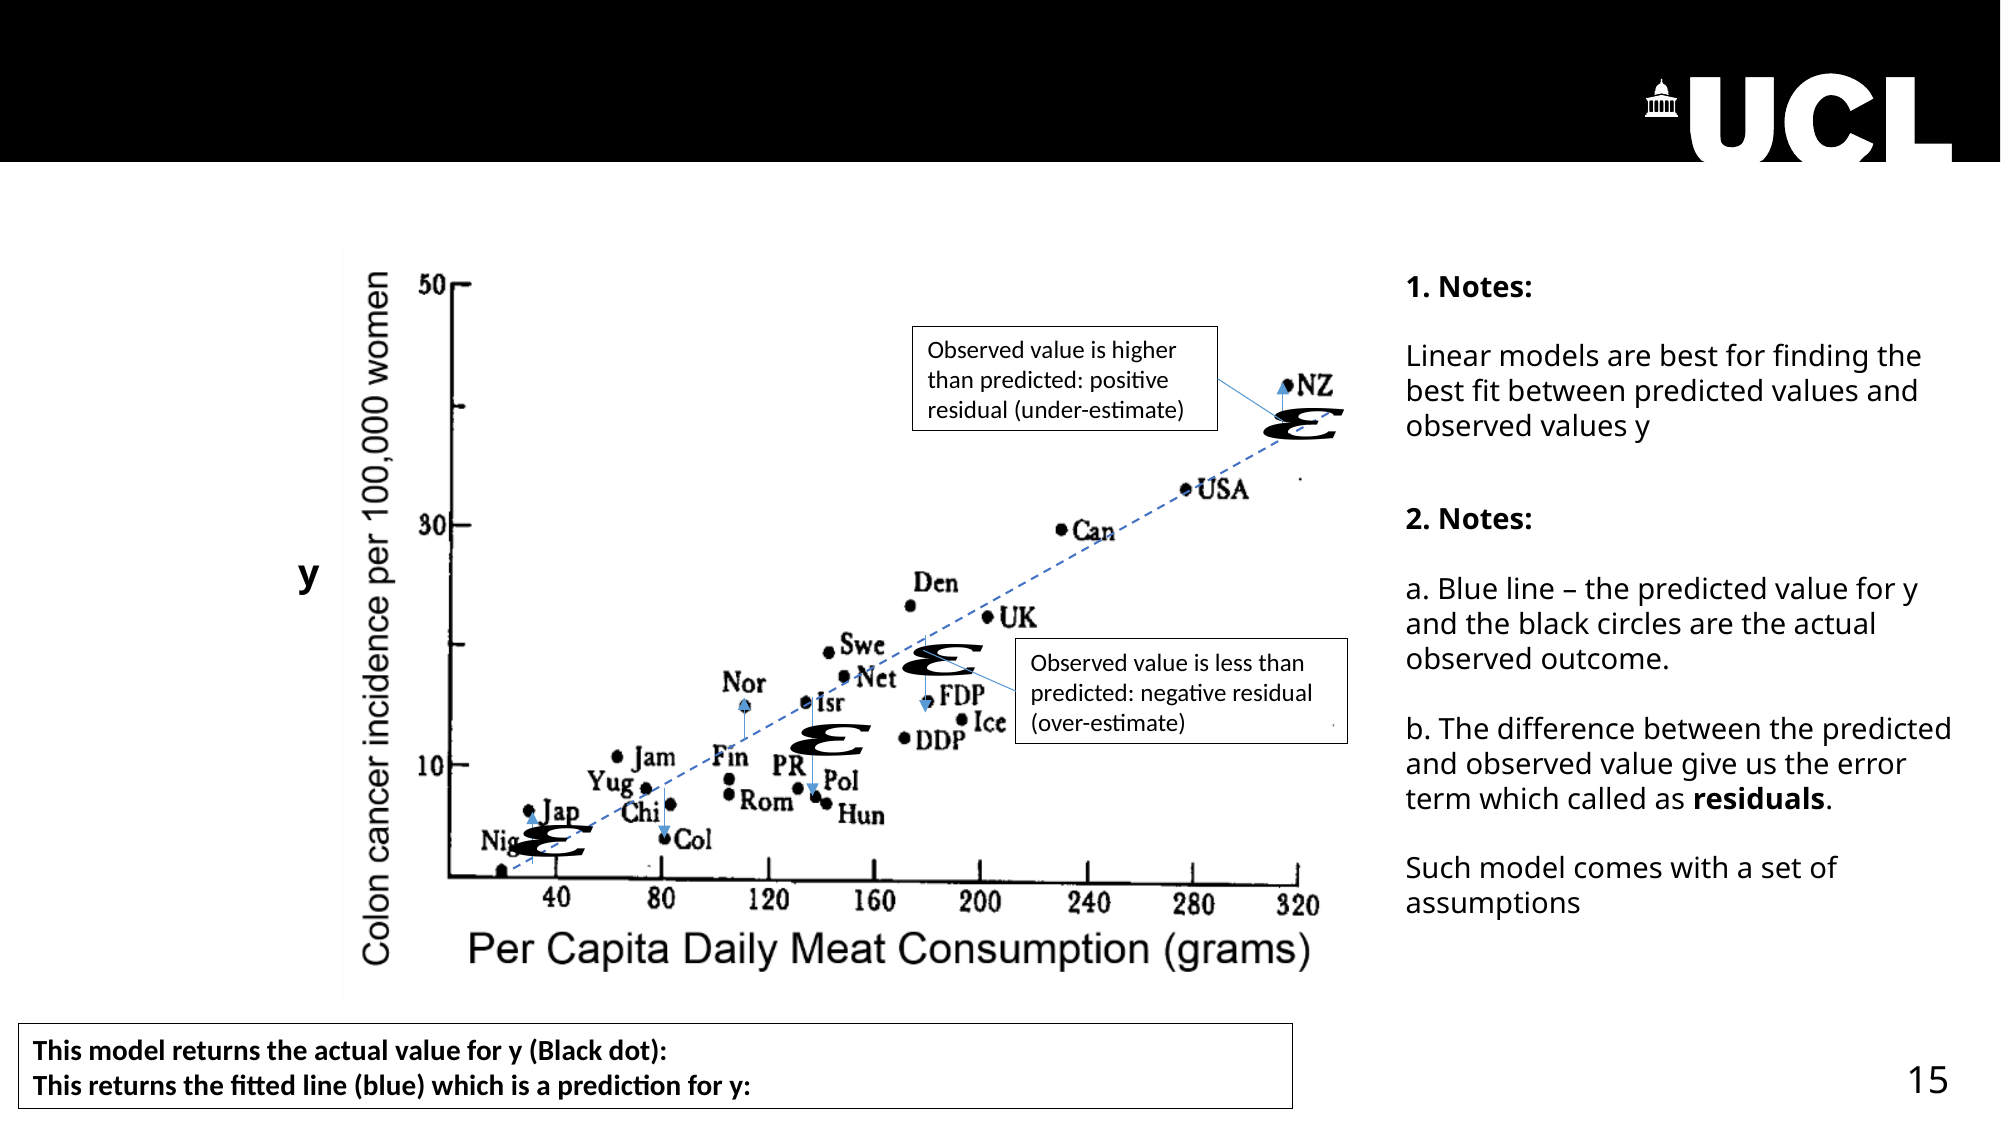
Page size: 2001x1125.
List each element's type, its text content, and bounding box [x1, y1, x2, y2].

text_box y [283, 541, 335, 602]
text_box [513, 411, 1332, 869]
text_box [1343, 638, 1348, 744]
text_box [923, 650, 1016, 692]
text_box 1. Notes: Linear models are best for finding the best fit between predicted values and observed values y [1390, 260, 1990, 451]
title Simplest example of a univariable relationship [68, 6, 1905, 154]
text_box 15 [1891, 1049, 1981, 1073]
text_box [1217, 379, 1283, 421]
picture [340, 244, 1343, 1002]
text_box 2. Notes: a. Blue line – the predicted value for y and the black circles are the actual observed outcome. b. The difference between the predicted and observed value give us the error term which called as residuals. Such model comes with a set of assumptions [1390, 492, 1990, 928]
